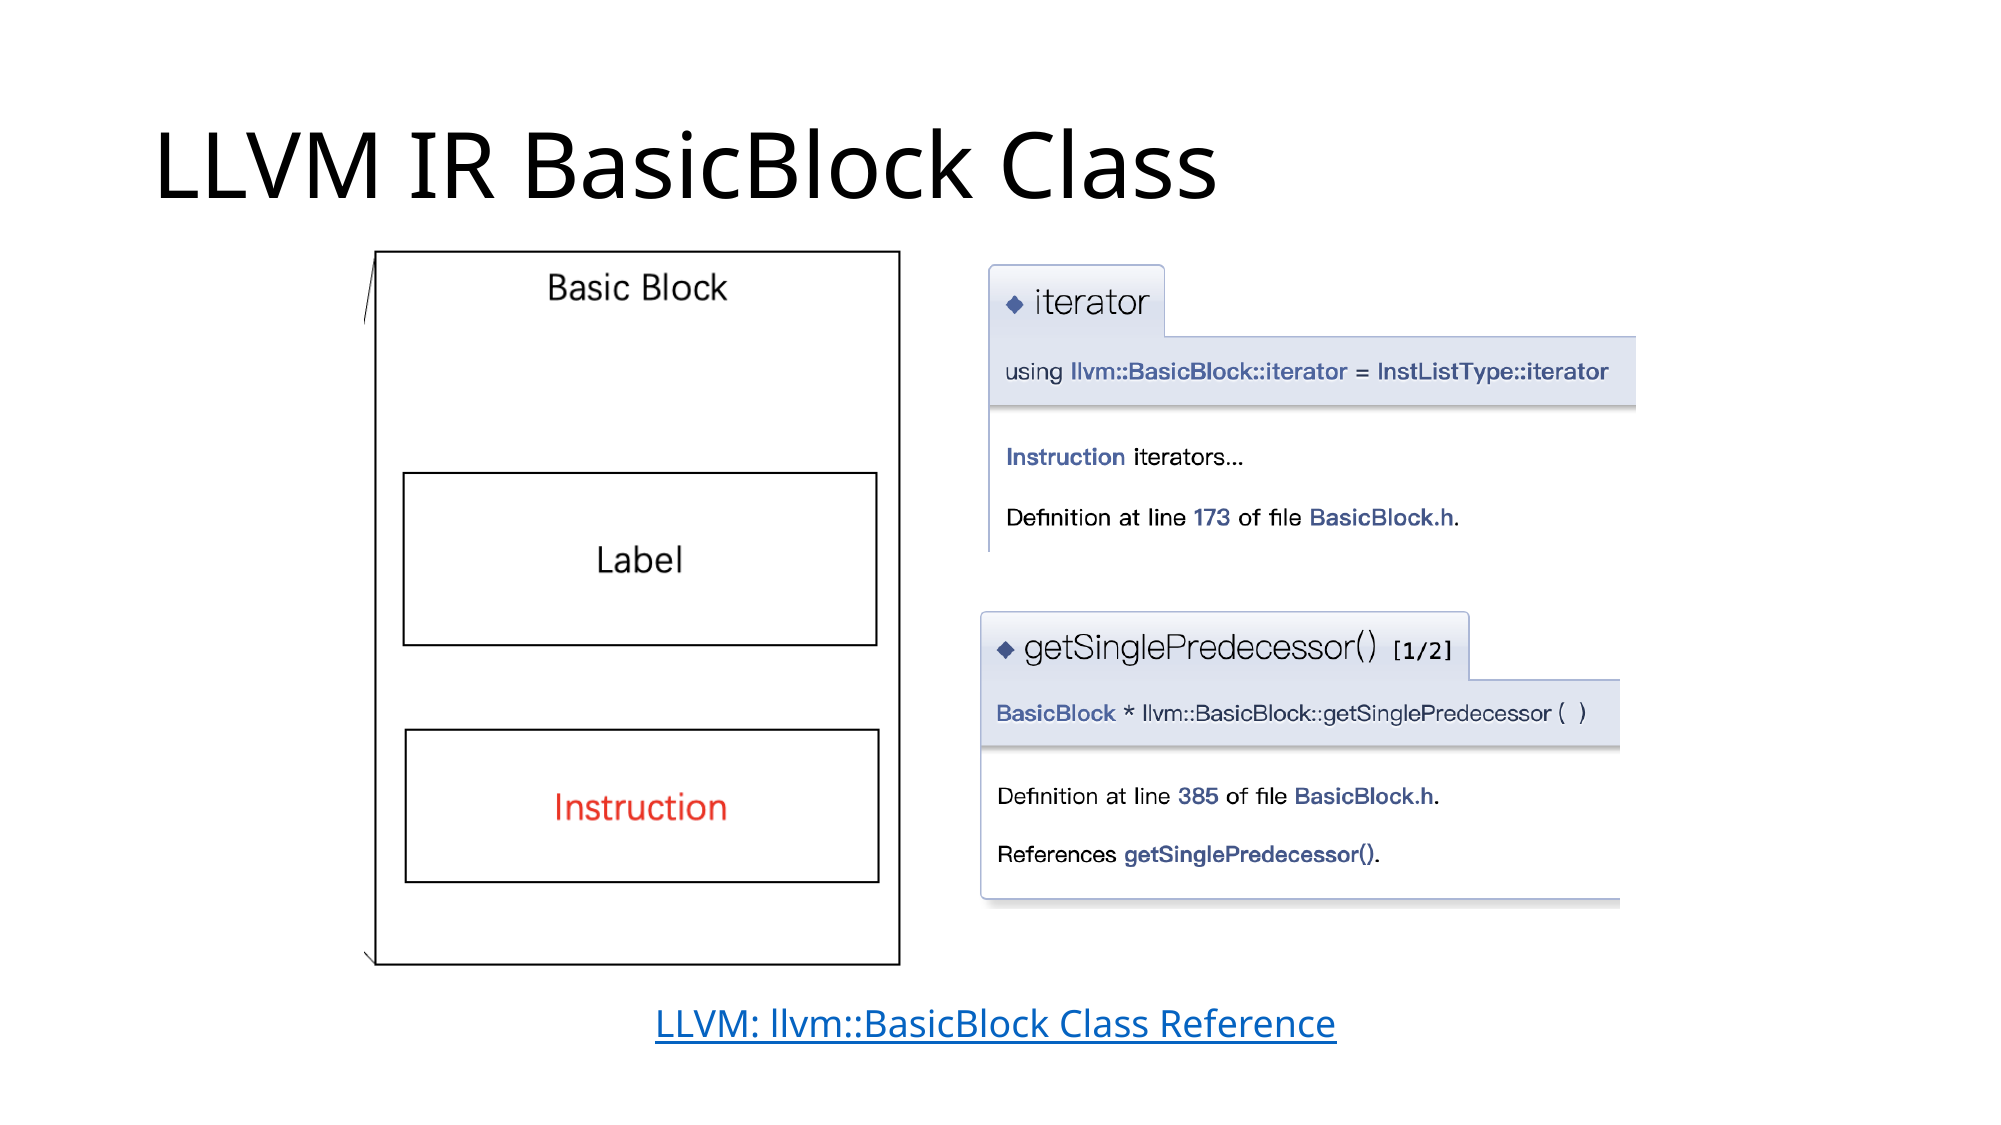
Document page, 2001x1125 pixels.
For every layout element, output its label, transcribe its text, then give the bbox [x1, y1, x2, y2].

picture [965, 604, 1620, 909]
title LLVM IR BasicBlock Class [137, 59, 1863, 278]
picture [981, 248, 1636, 552]
text_box LLVM: llvm::BasicBlock Class Reference [640, 993, 1641, 1059]
picture [364, 235, 913, 974]
